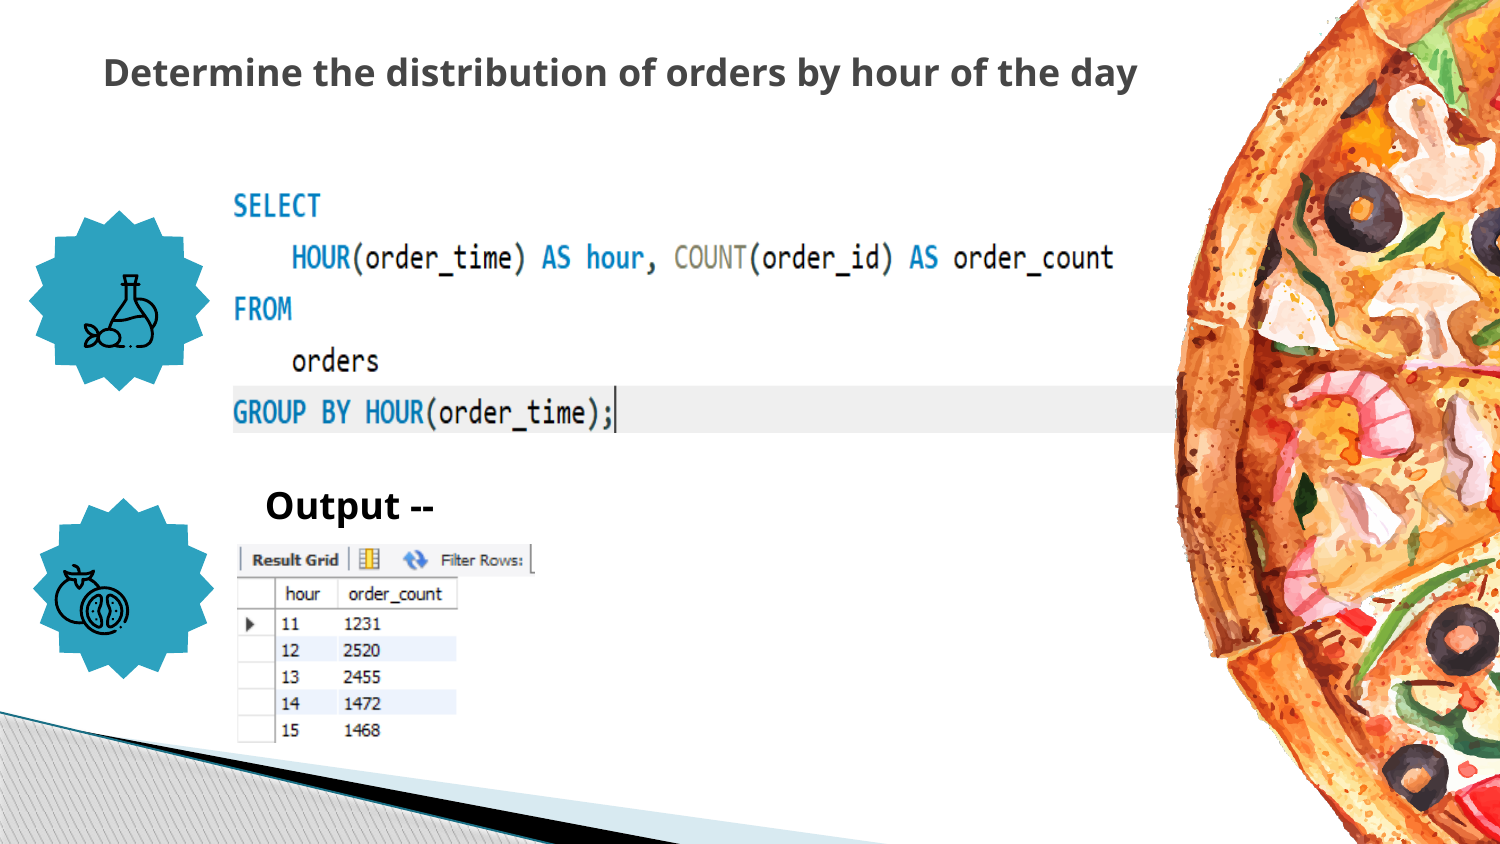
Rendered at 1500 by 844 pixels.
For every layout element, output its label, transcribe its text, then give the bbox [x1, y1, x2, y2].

title Determine the distribution of orders by hour of the day [87, 34, 1168, 135]
text_box [32, 498, 215, 680]
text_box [83, 273, 159, 349]
text_box [28, 210, 209, 392]
picture [237, 544, 535, 744]
subtitle Output -- [249, 471, 1036, 542]
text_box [54, 563, 130, 636]
picture [215, 0, 1500, 844]
